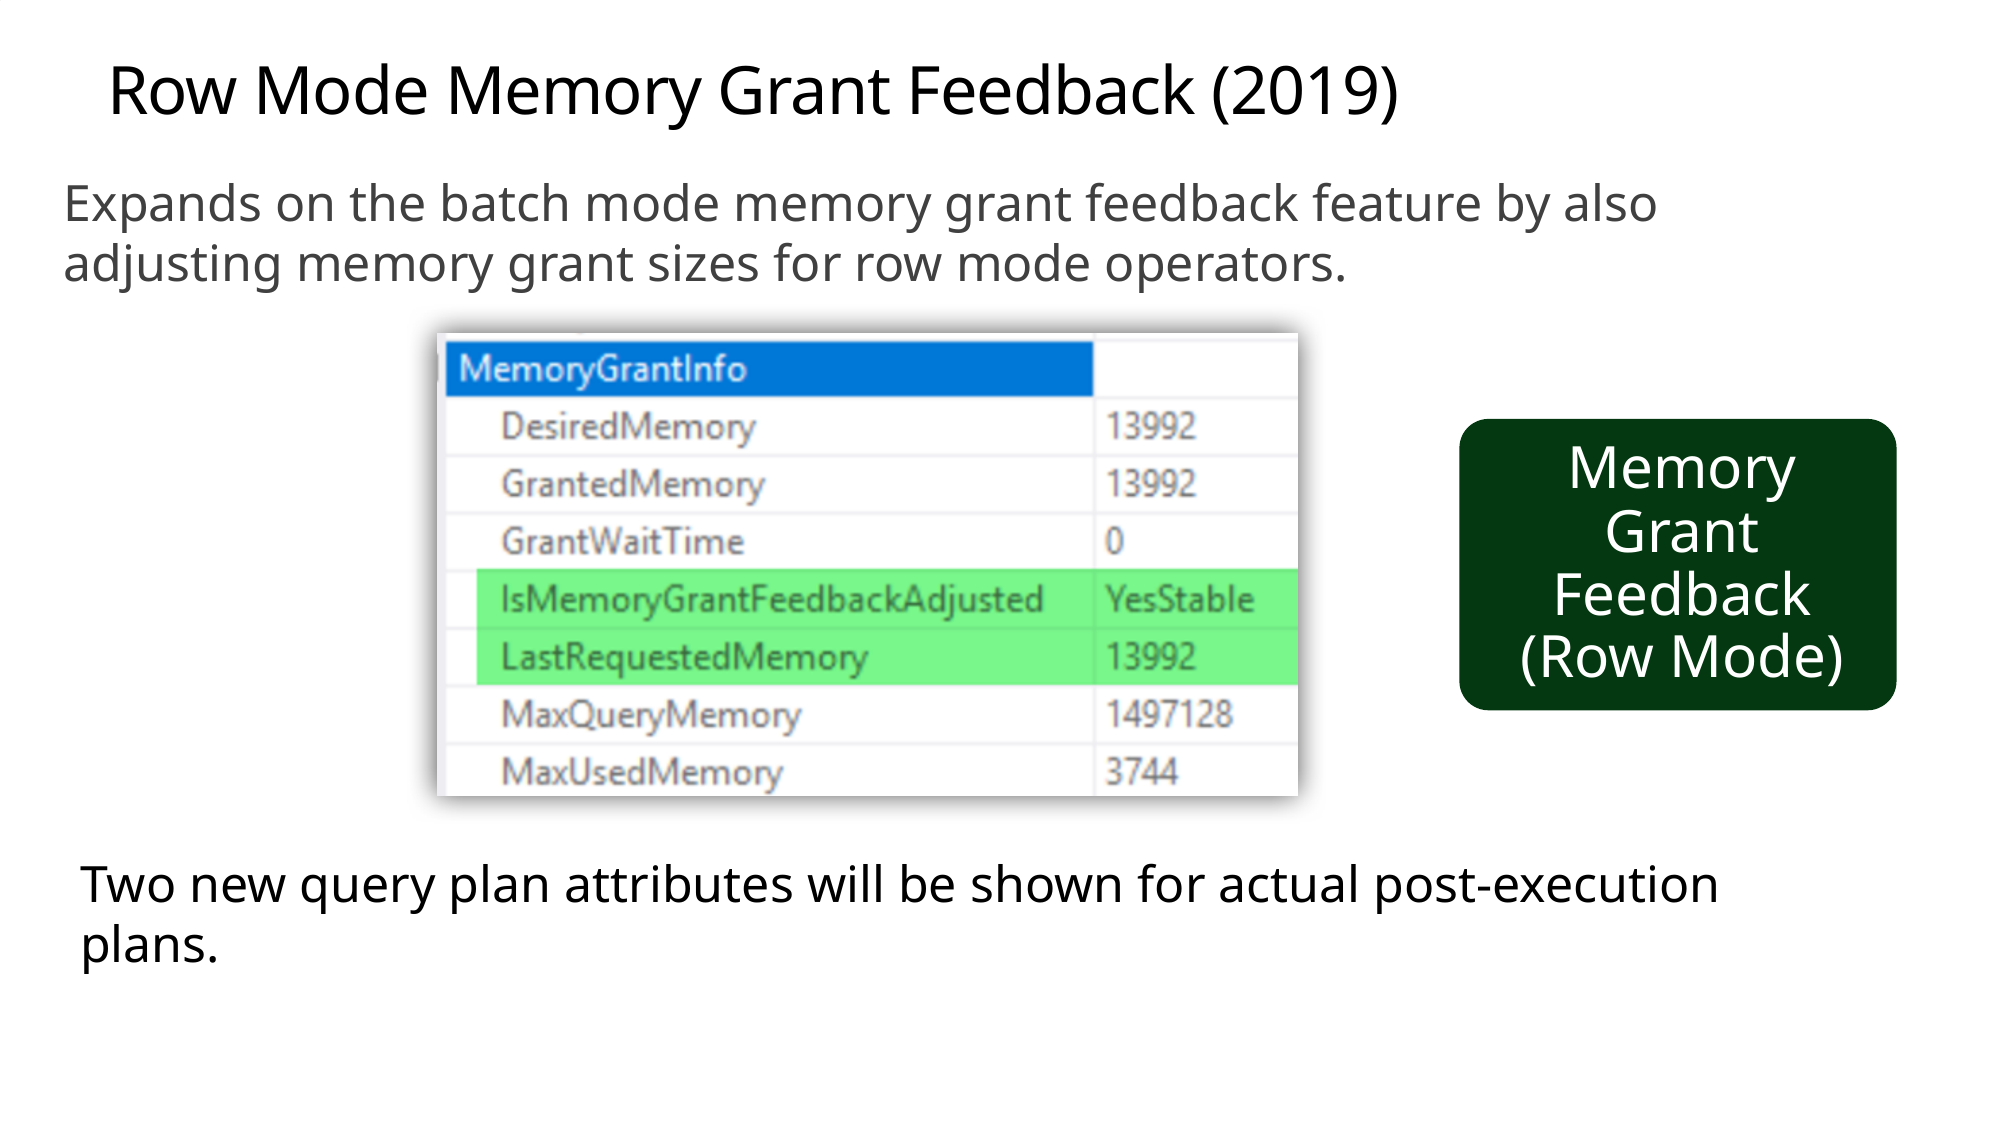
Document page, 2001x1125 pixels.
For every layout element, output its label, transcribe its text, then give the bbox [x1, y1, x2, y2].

text_box Two new query plan attributes will be shown for actual post-execution plans. [65, 845, 1902, 981]
title Row Mode Memory Grant Feedback (2019) [107, 52, 1893, 129]
text_box Expands on the batch mode memory grant feedback feature by also adjusting memory grant sizes for row mode operators. [49, 164, 1840, 334]
picture [437, 333, 1298, 796]
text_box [1459, 418, 1938, 711]
